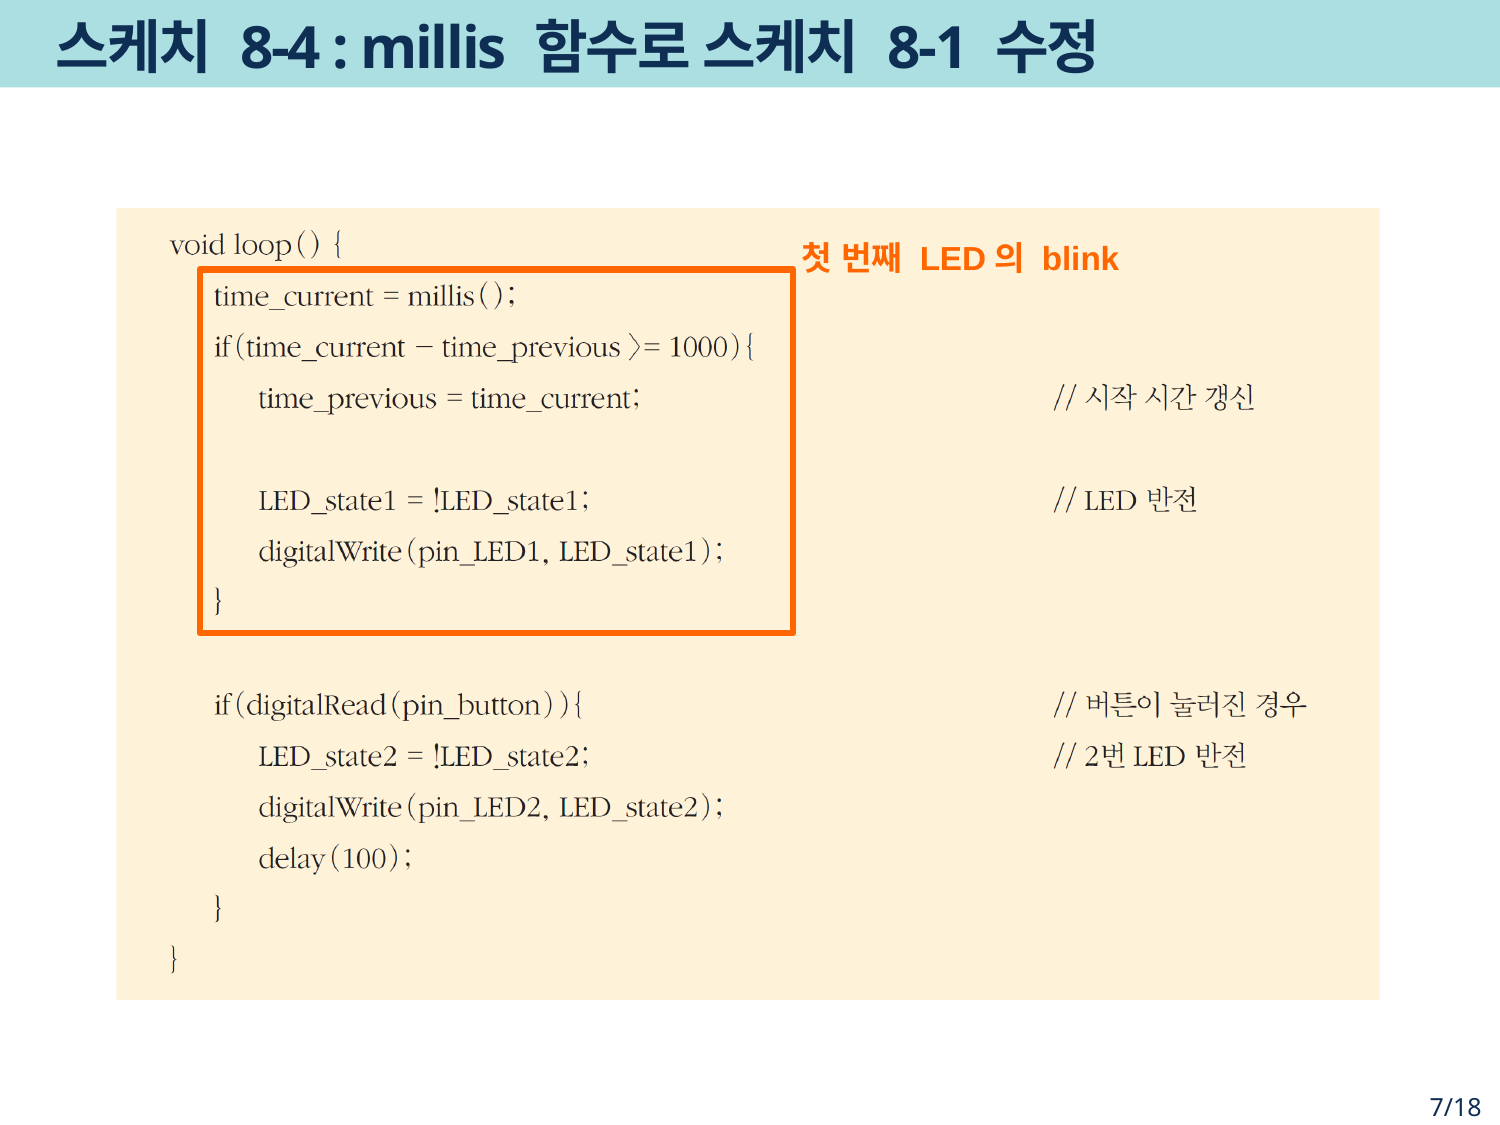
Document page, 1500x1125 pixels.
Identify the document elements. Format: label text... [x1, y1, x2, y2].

picture [111, 207, 1381, 1000]
title 스케치 8-4 : millis 함수로 스케치 8-1 수정 [40, 5, 1288, 84]
